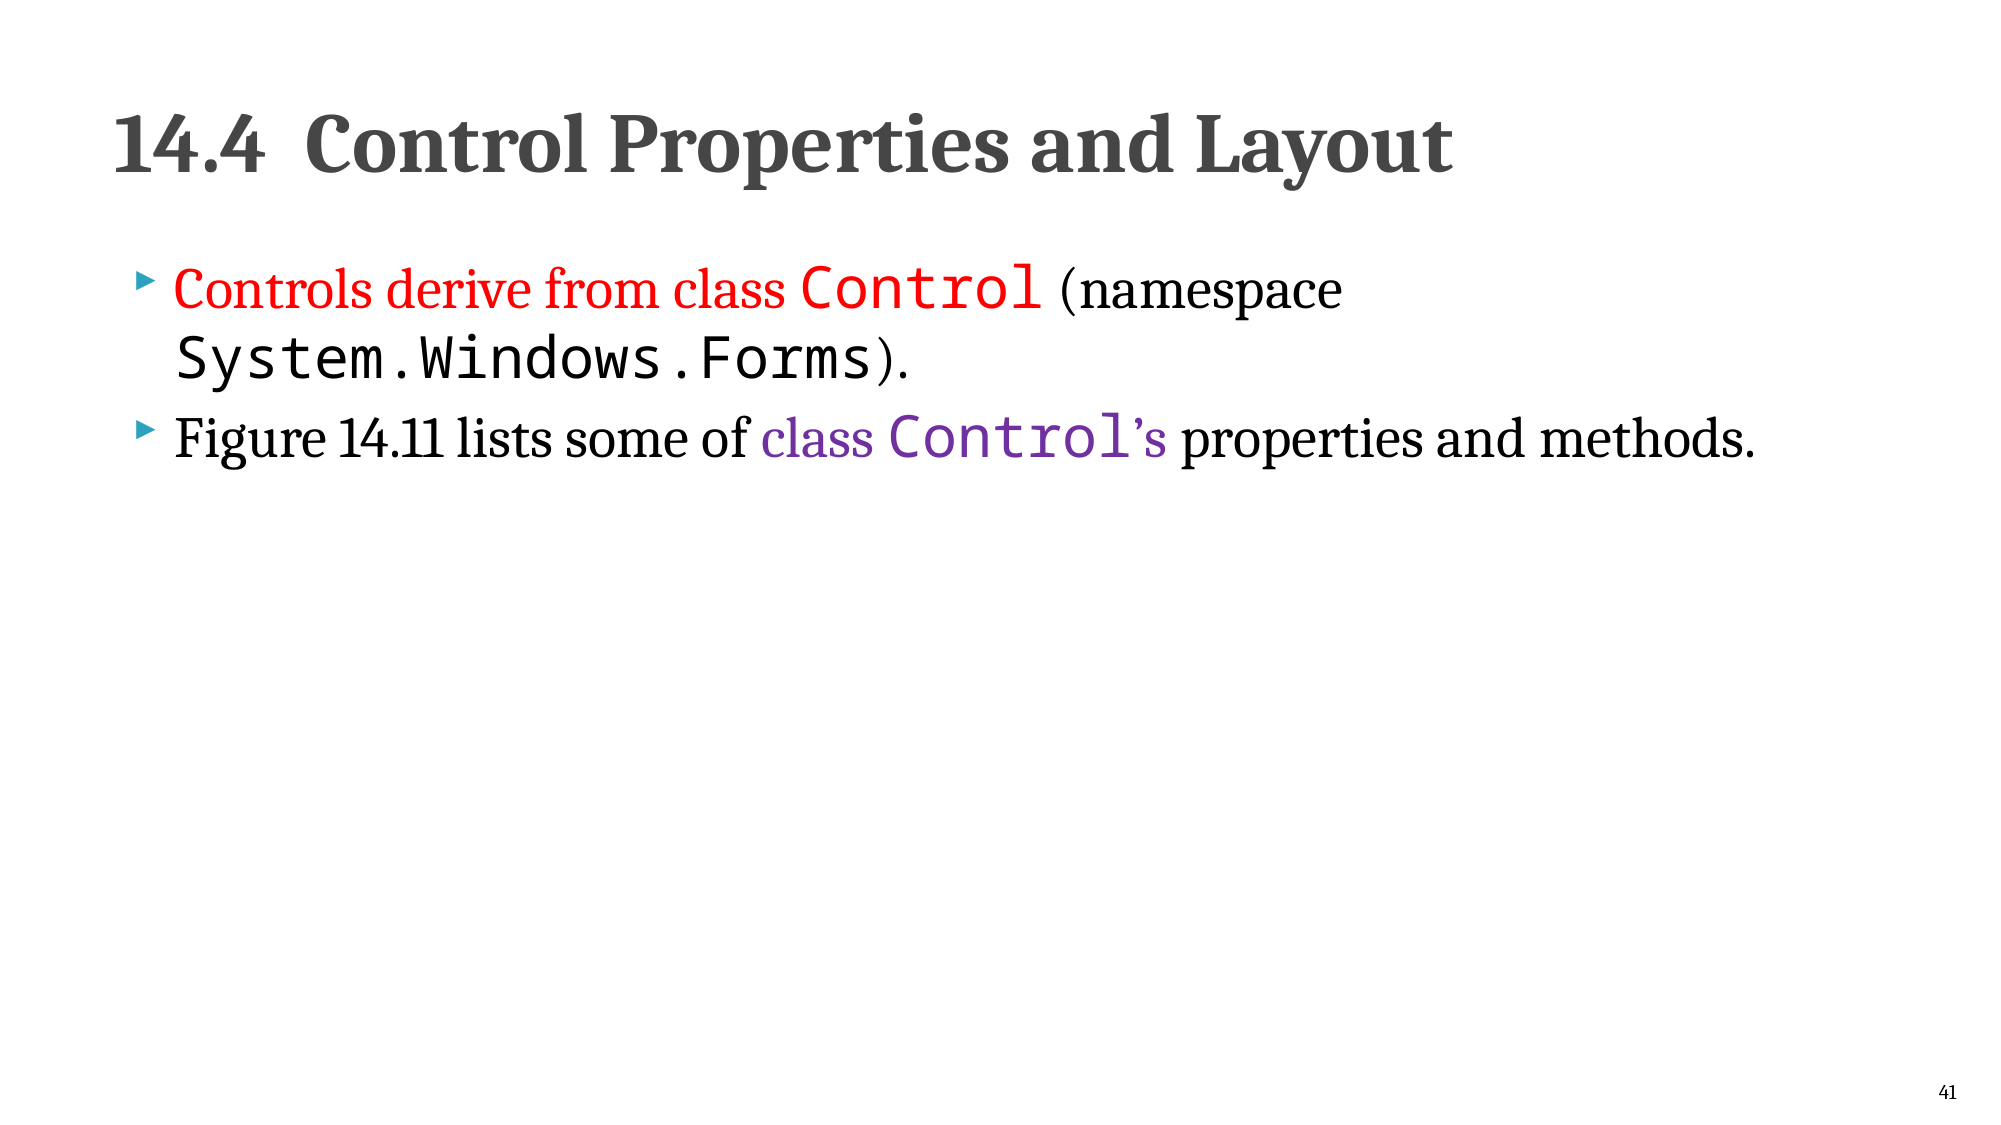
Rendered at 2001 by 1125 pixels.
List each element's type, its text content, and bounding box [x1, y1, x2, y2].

title 14.4 Control Properties and Layout [99, 45, 1900, 233]
slide_number 41 [1891, 1051, 1972, 1112]
list Controls derive from class Control (namespace System.Windows.Forms). Figure 14.11 lists some of class Control’s properties and methods. [99, 242, 1900, 986]
